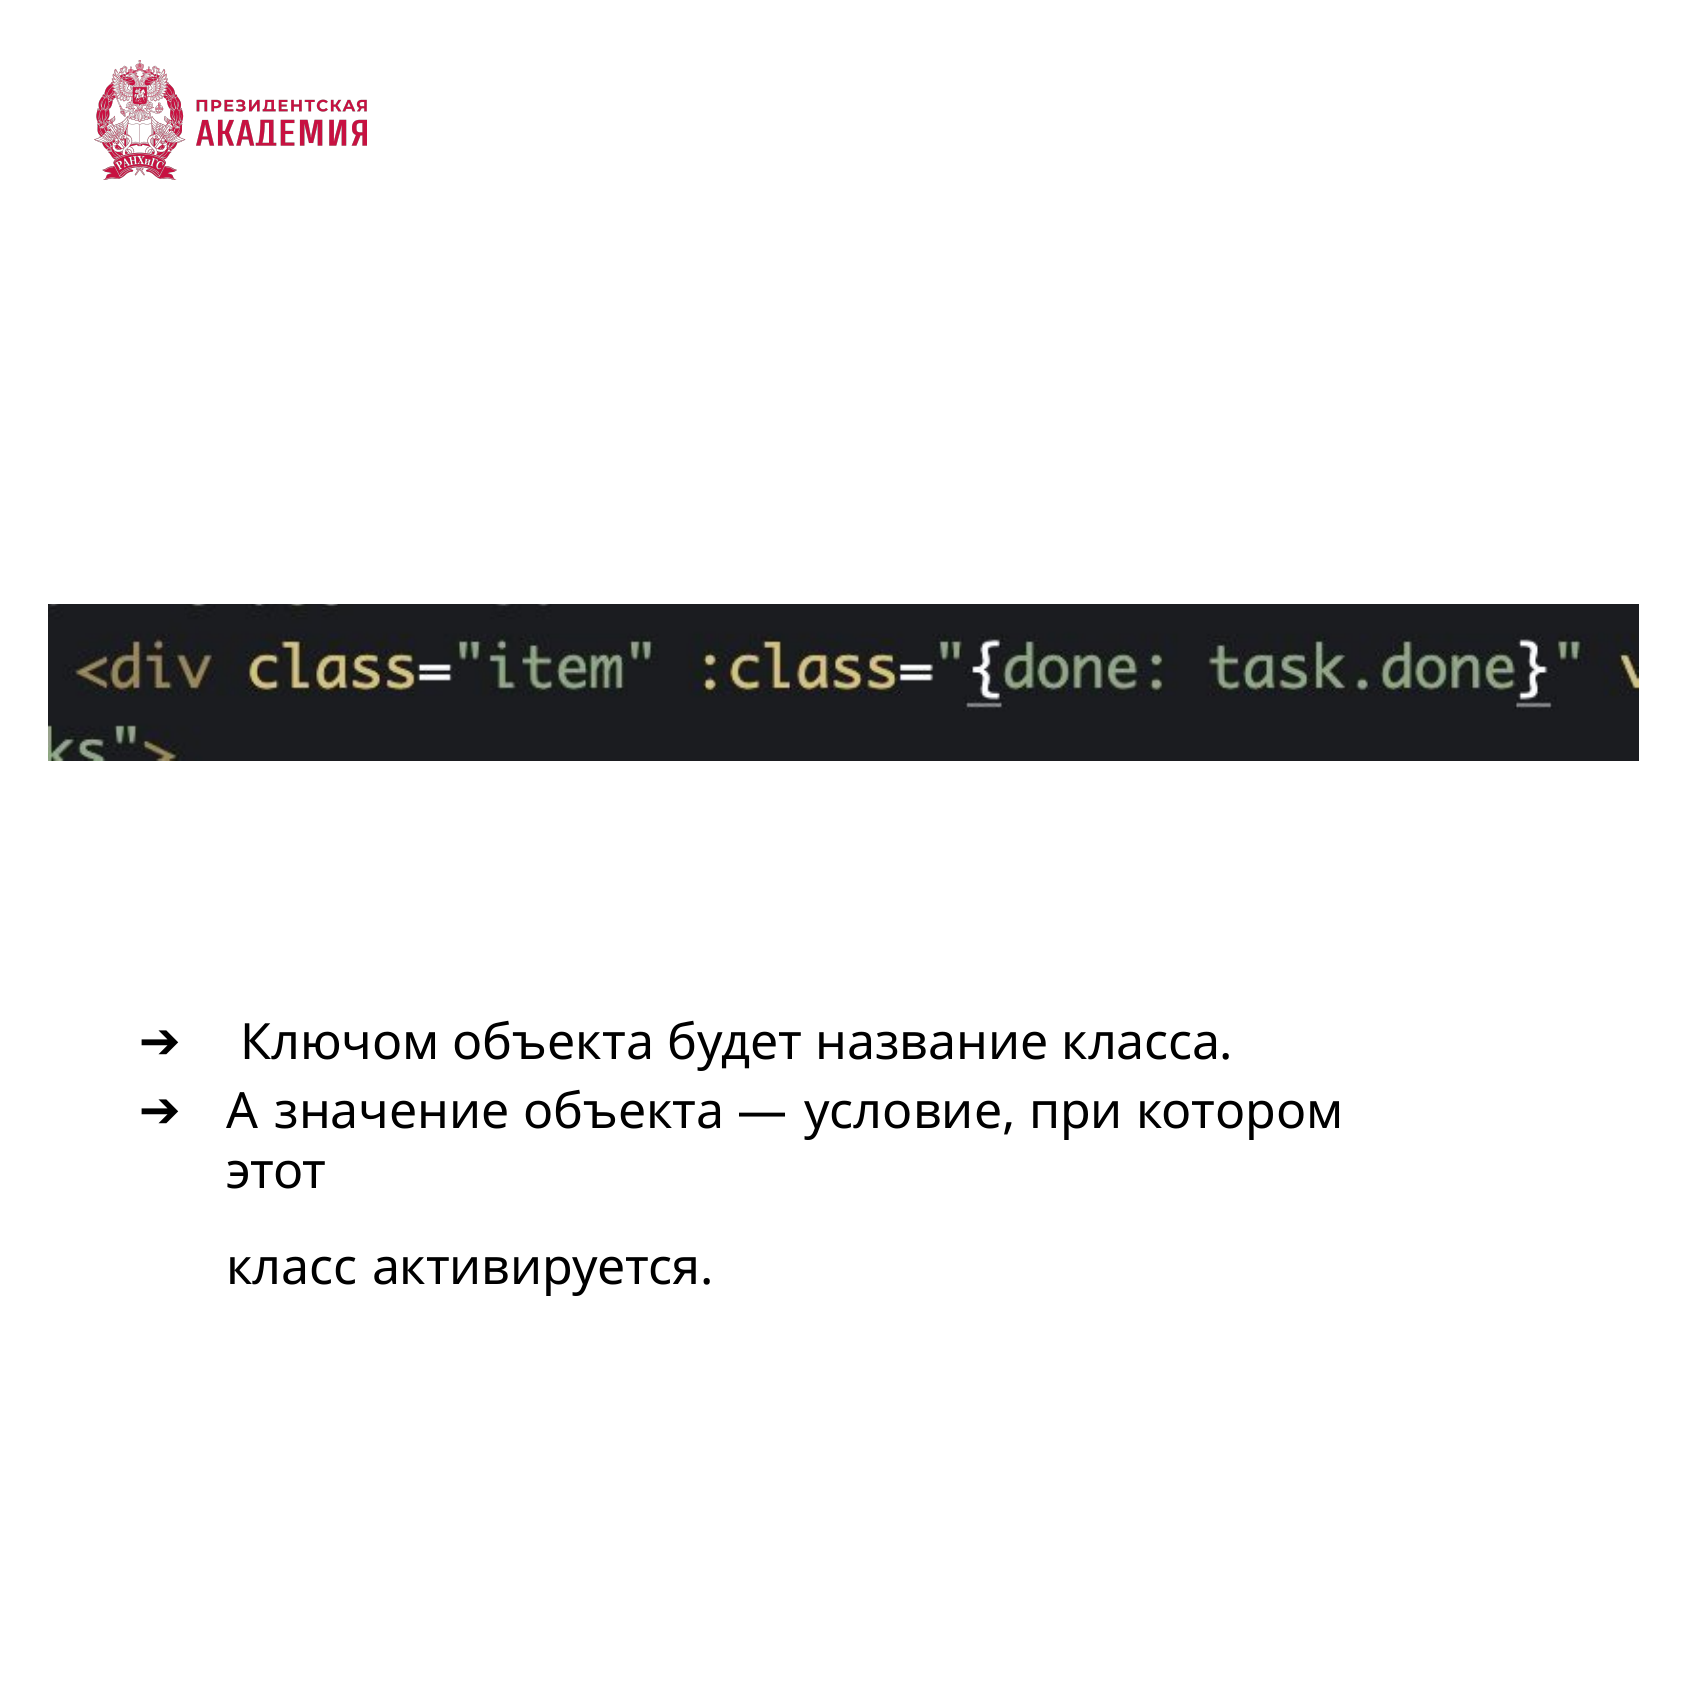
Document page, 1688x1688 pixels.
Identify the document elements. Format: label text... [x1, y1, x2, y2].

picture [48, 604, 1639, 761]
picture [94, 60, 367, 180]
text_box Ключом объекта будет название класса. А значение объекта — условие, при котором этот класс активируется. [136, 998, 1381, 1295]
